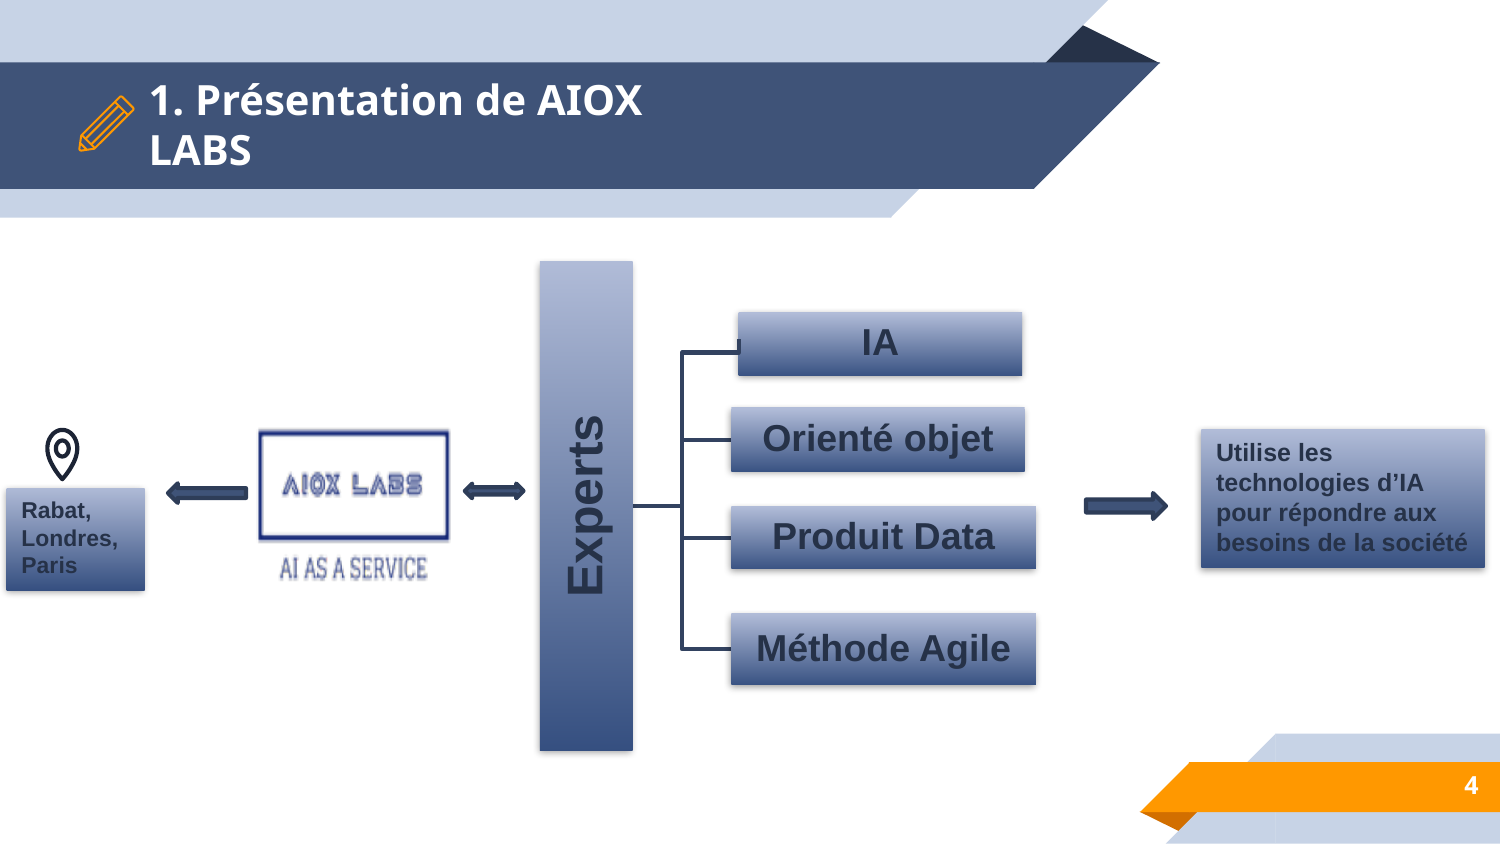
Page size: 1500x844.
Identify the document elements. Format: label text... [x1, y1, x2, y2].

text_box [79, 96, 134, 151]
title 1. Présentation de AIOX LABS [133, 64, 700, 183]
slide_number 4 [1249, 760, 1494, 813]
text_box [6, 261, 1485, 751]
